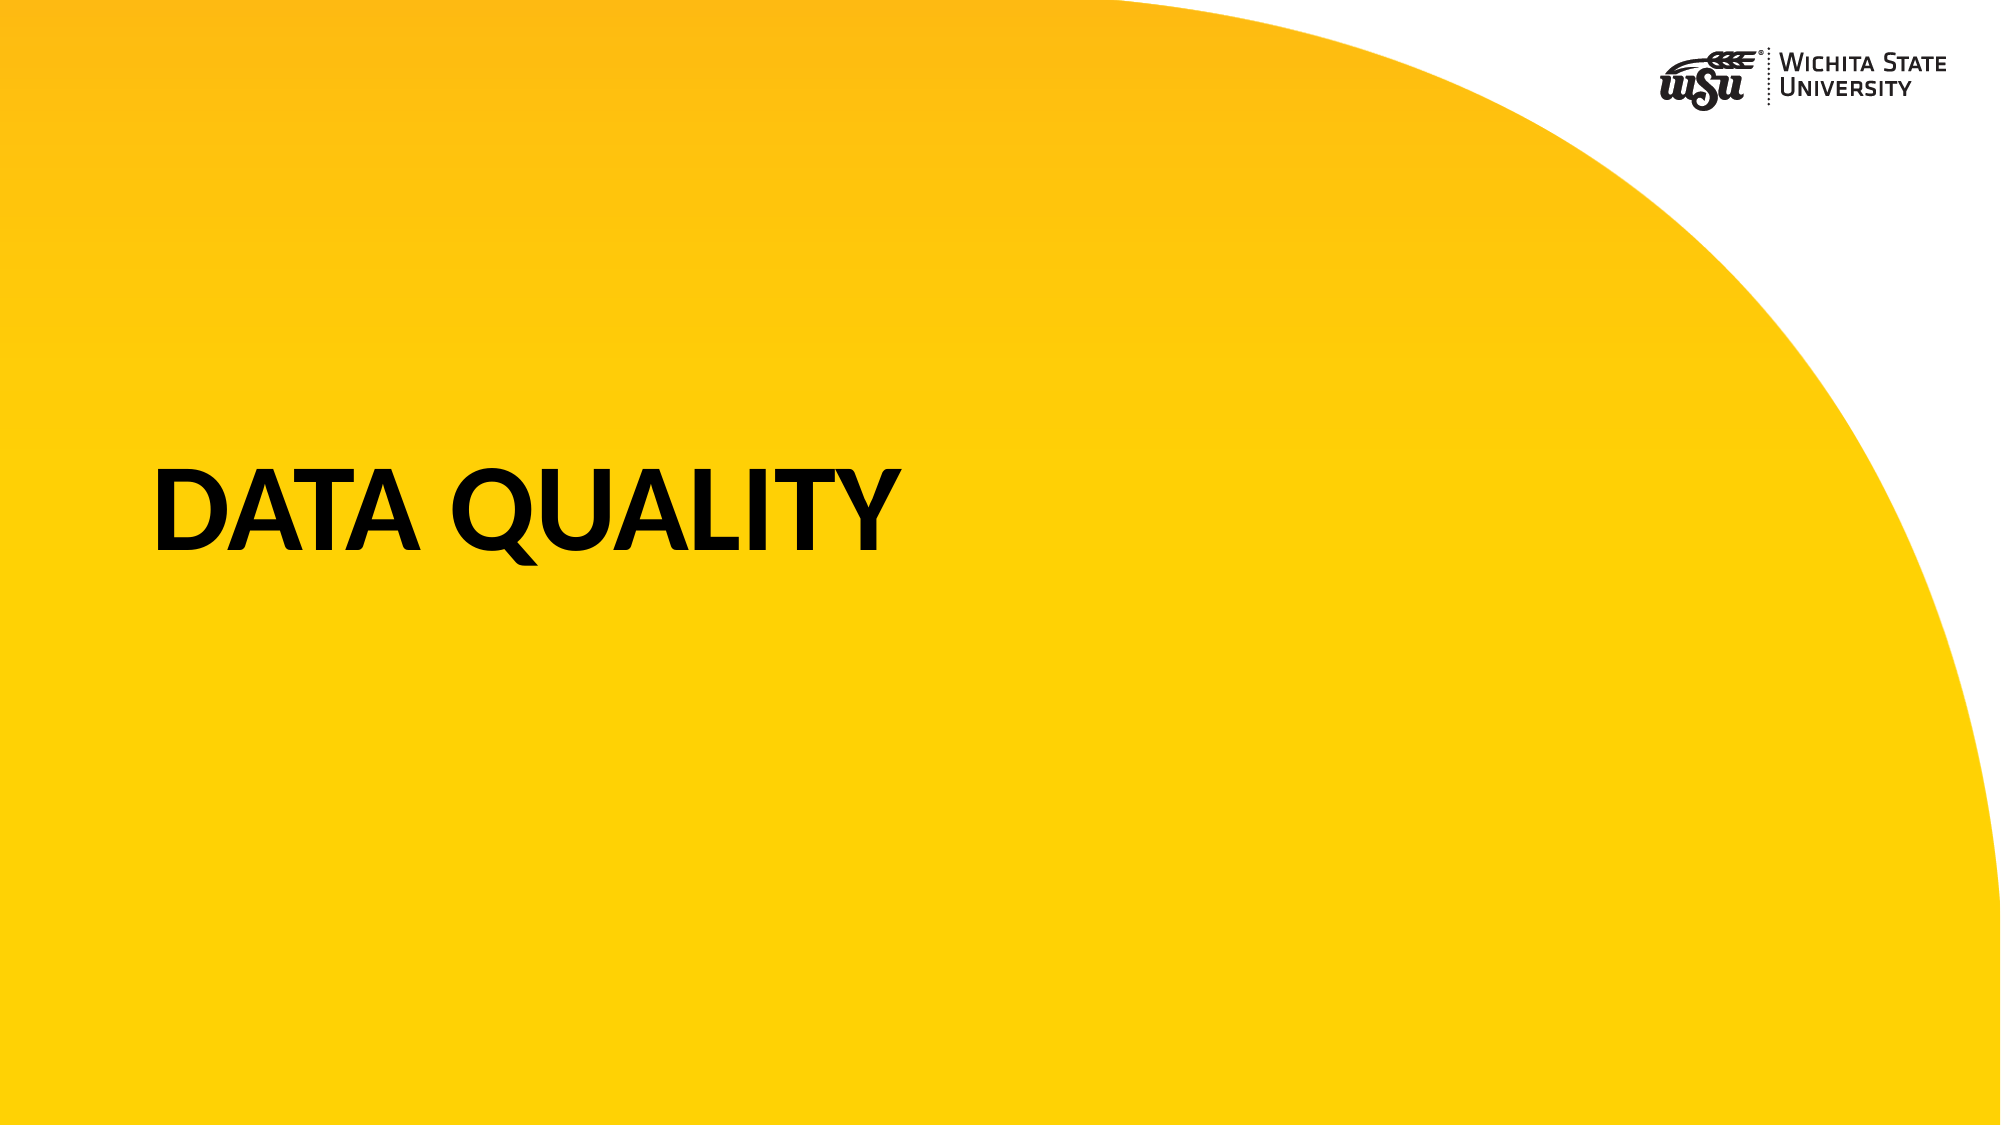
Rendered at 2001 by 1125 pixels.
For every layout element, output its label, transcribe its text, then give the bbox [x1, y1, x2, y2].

title DATA QUALITY [136, 117, 1324, 586]
picture [0, 0, 2001, 1125]
